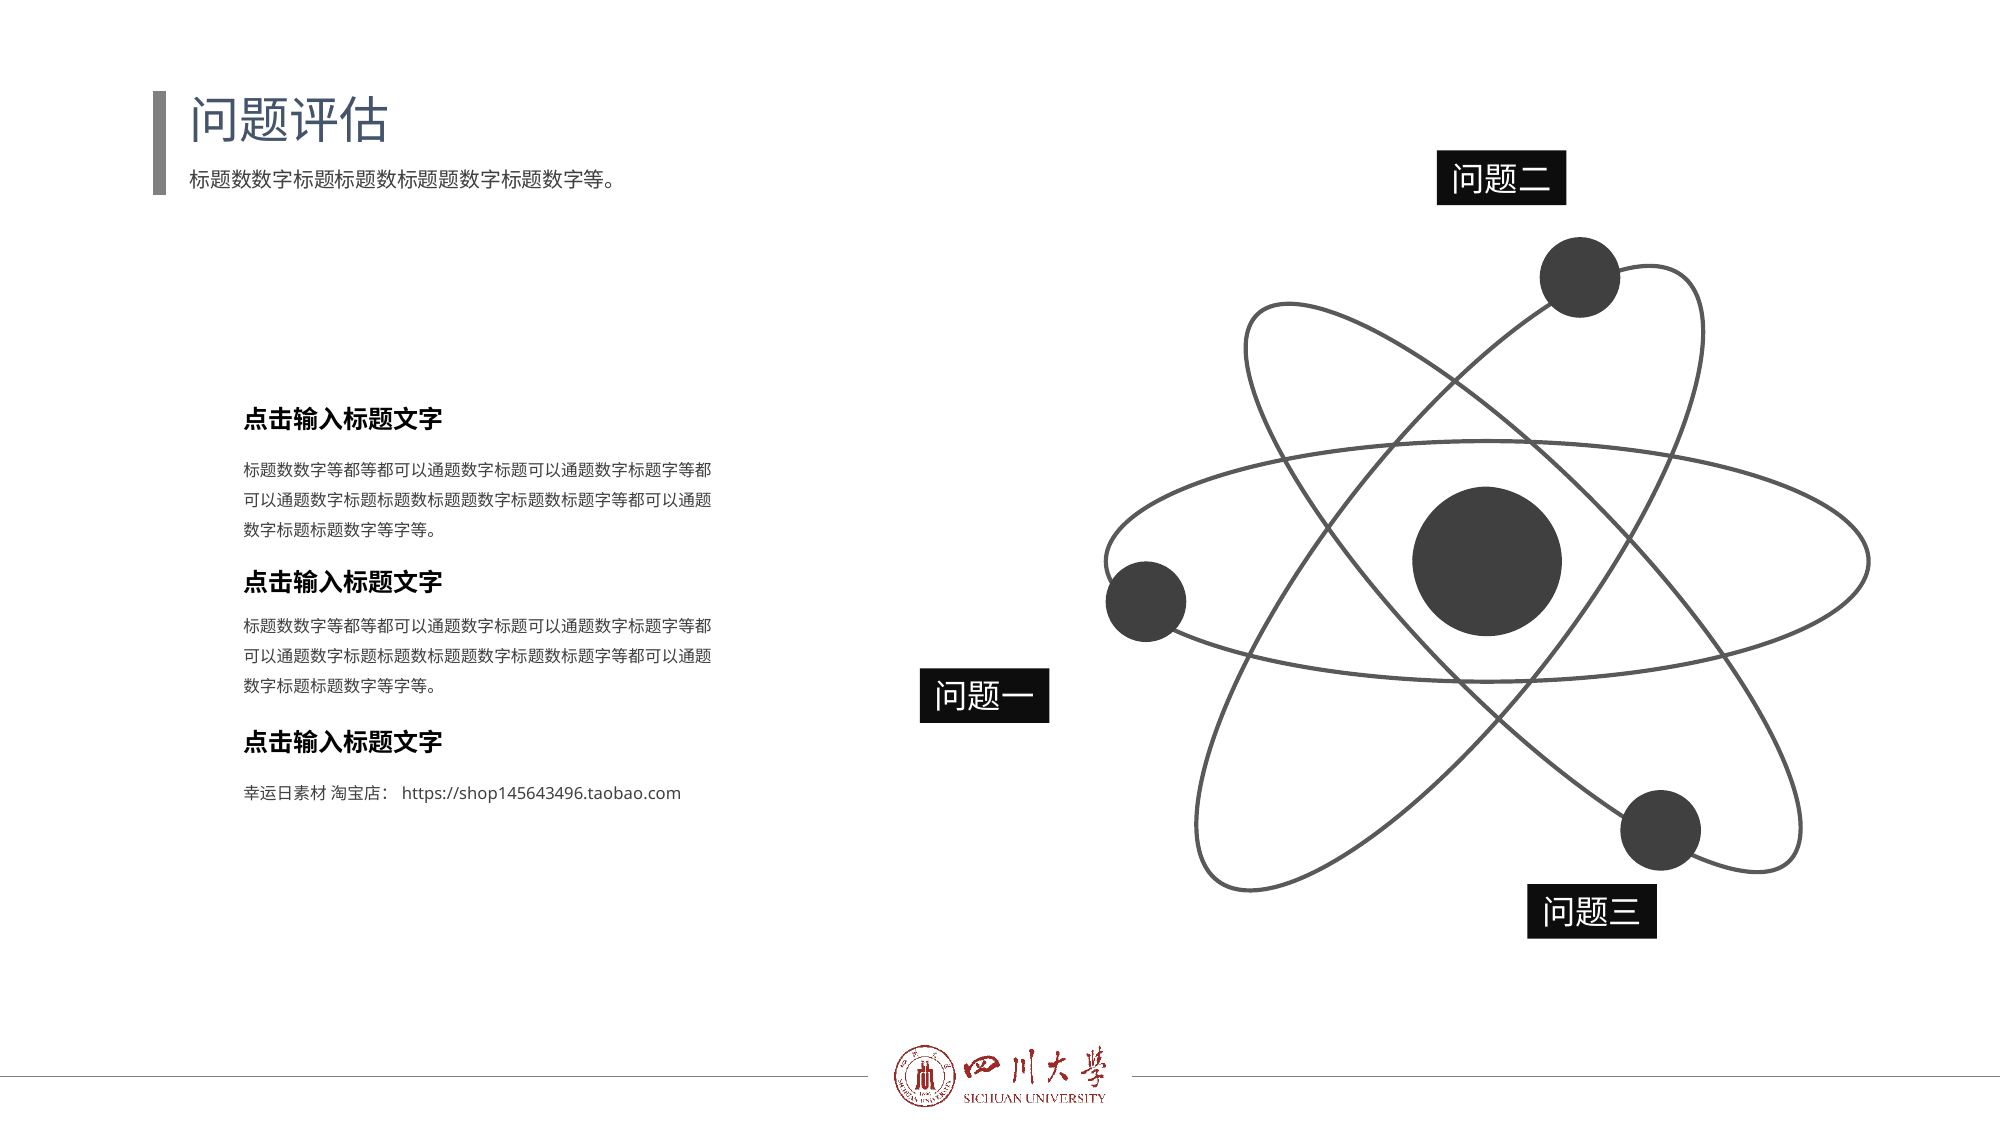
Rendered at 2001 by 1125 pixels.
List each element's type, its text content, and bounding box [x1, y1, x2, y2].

text_box [1532, 440, 1870, 657]
text_box 点击输入标题文字 [228, 559, 749, 605]
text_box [174, 92, 740, 200]
text_box [1195, 657, 1499, 892]
text_box [1538, 236, 1622, 319]
text_box [1104, 560, 1188, 644]
text_box 标题数数字等都等都可以通题数字标题可以通题数字标题字等都可以通题数字标题标题数标题题数字标题数标题字等都可以通题数字标题标题数字等字等。 [228, 598, 742, 703]
text_box [153, 91, 166, 195]
text_box 幸运日素材 淘宝店：https://shop145643496.taobao.com [228, 765, 742, 811]
text_box 问题三 [1527, 884, 1657, 939]
text_box 点击输入标题文字 [228, 718, 749, 764]
text_box [1104, 458, 1458, 683]
text_box [1455, 264, 1705, 455]
text_box [1244, 302, 1802, 874]
text_box 问题二 [1436, 150, 1567, 206]
text_box 标题数数字等都等都可以通题数字标题可以通题数字标题字等都可以通题数字标题标题数标题题数字标题数标题字等都可以通题数字标题标题数字等字等。 [228, 442, 742, 548]
text_box 问题一 [919, 668, 1050, 723]
picture [893, 1045, 1106, 1107]
text_box 点击输入标题文字 [228, 395, 749, 441]
text_box [1619, 789, 1703, 872]
